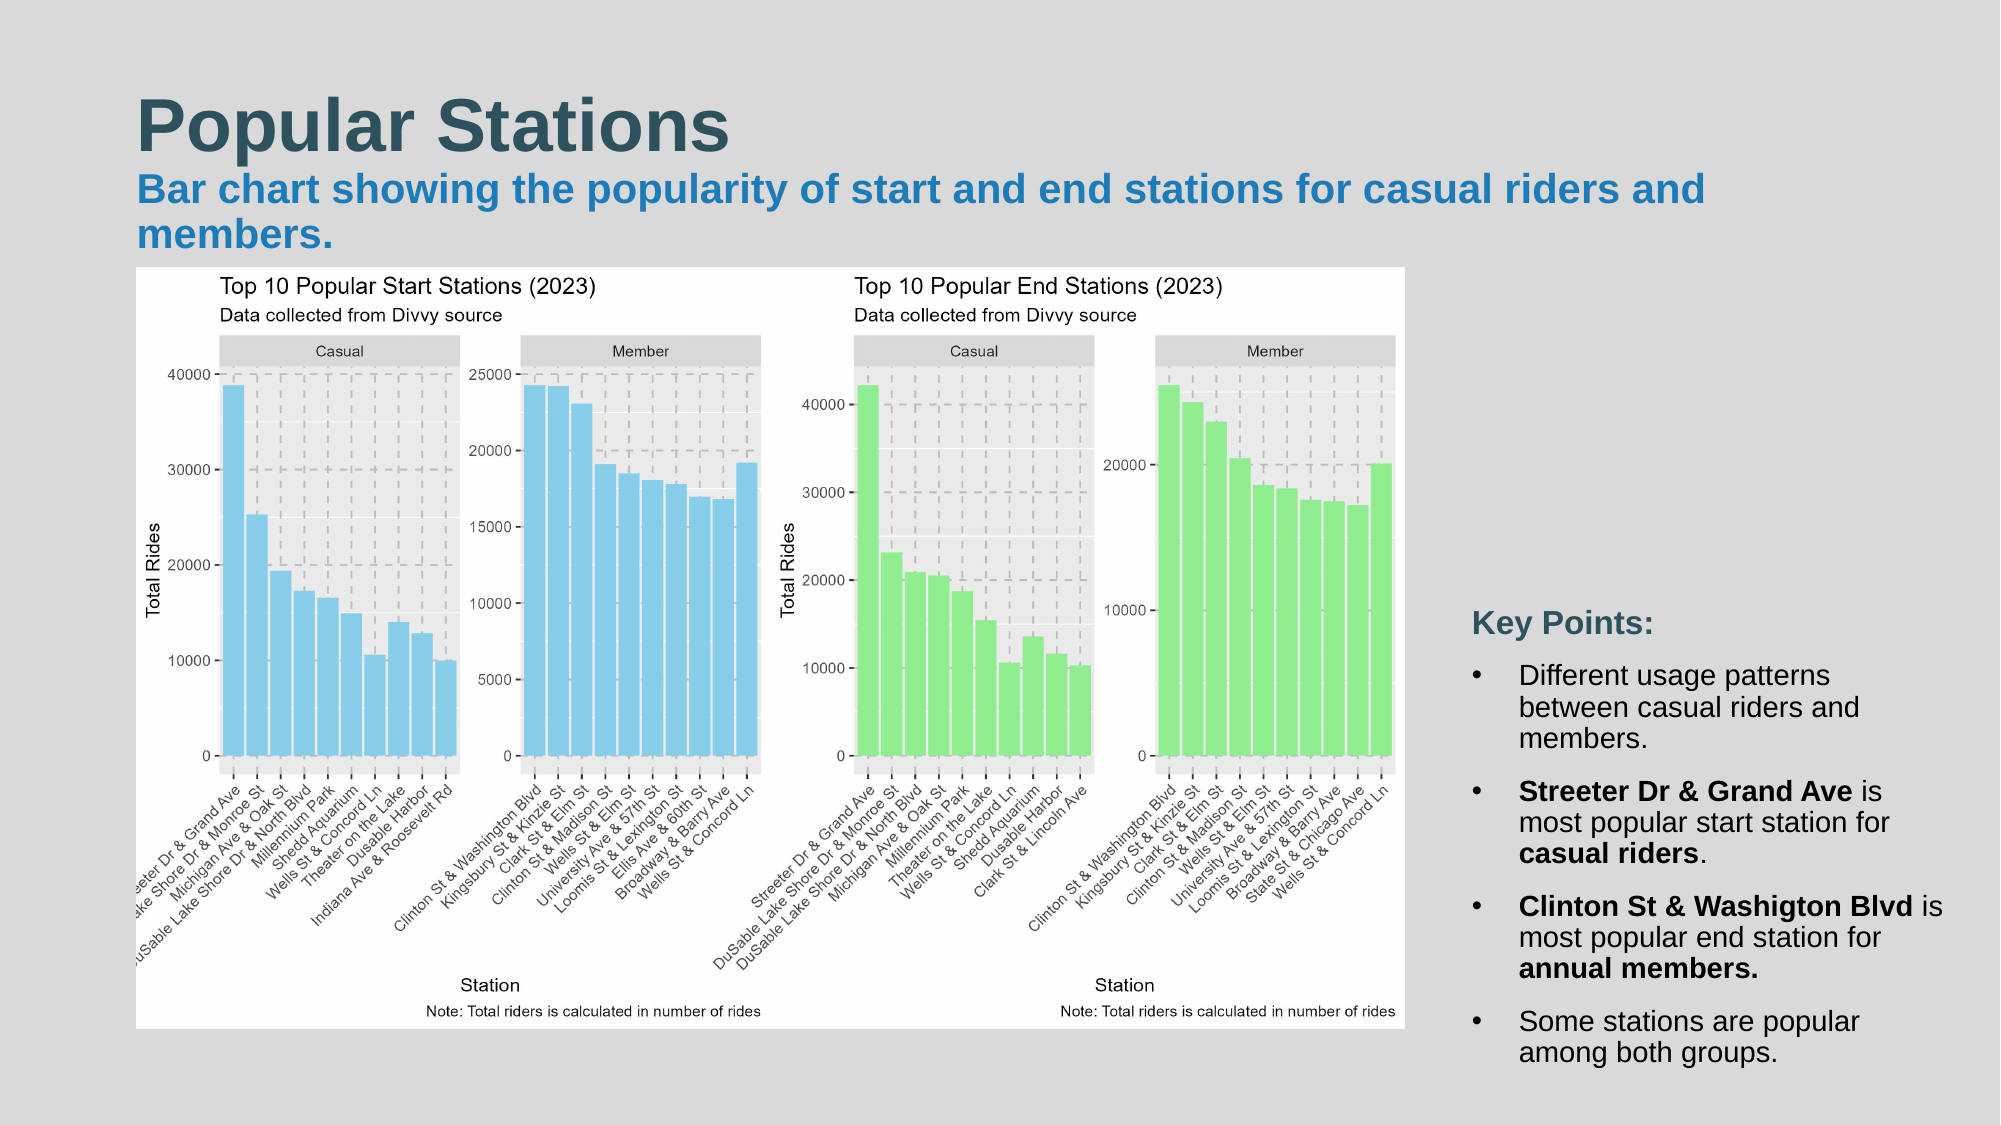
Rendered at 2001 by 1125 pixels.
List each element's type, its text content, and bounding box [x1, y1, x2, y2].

list Different usage patterns between casual riders and members. Streeter Dr & Grand Ave is most popular start station for casual riders. Clinton St & Washigton Blvd is most popular end station for annual members. Some stations are popular among both groups. [1471, 660, 1946, 1096]
list Bar chart showing the popularity of start and end stations for casual riders and members. [136, 167, 1867, 246]
list Key Points: [1471, 606, 1868, 648]
picture [136, 267, 1405, 1029]
title Popular Stations [136, 86, 1867, 166]
